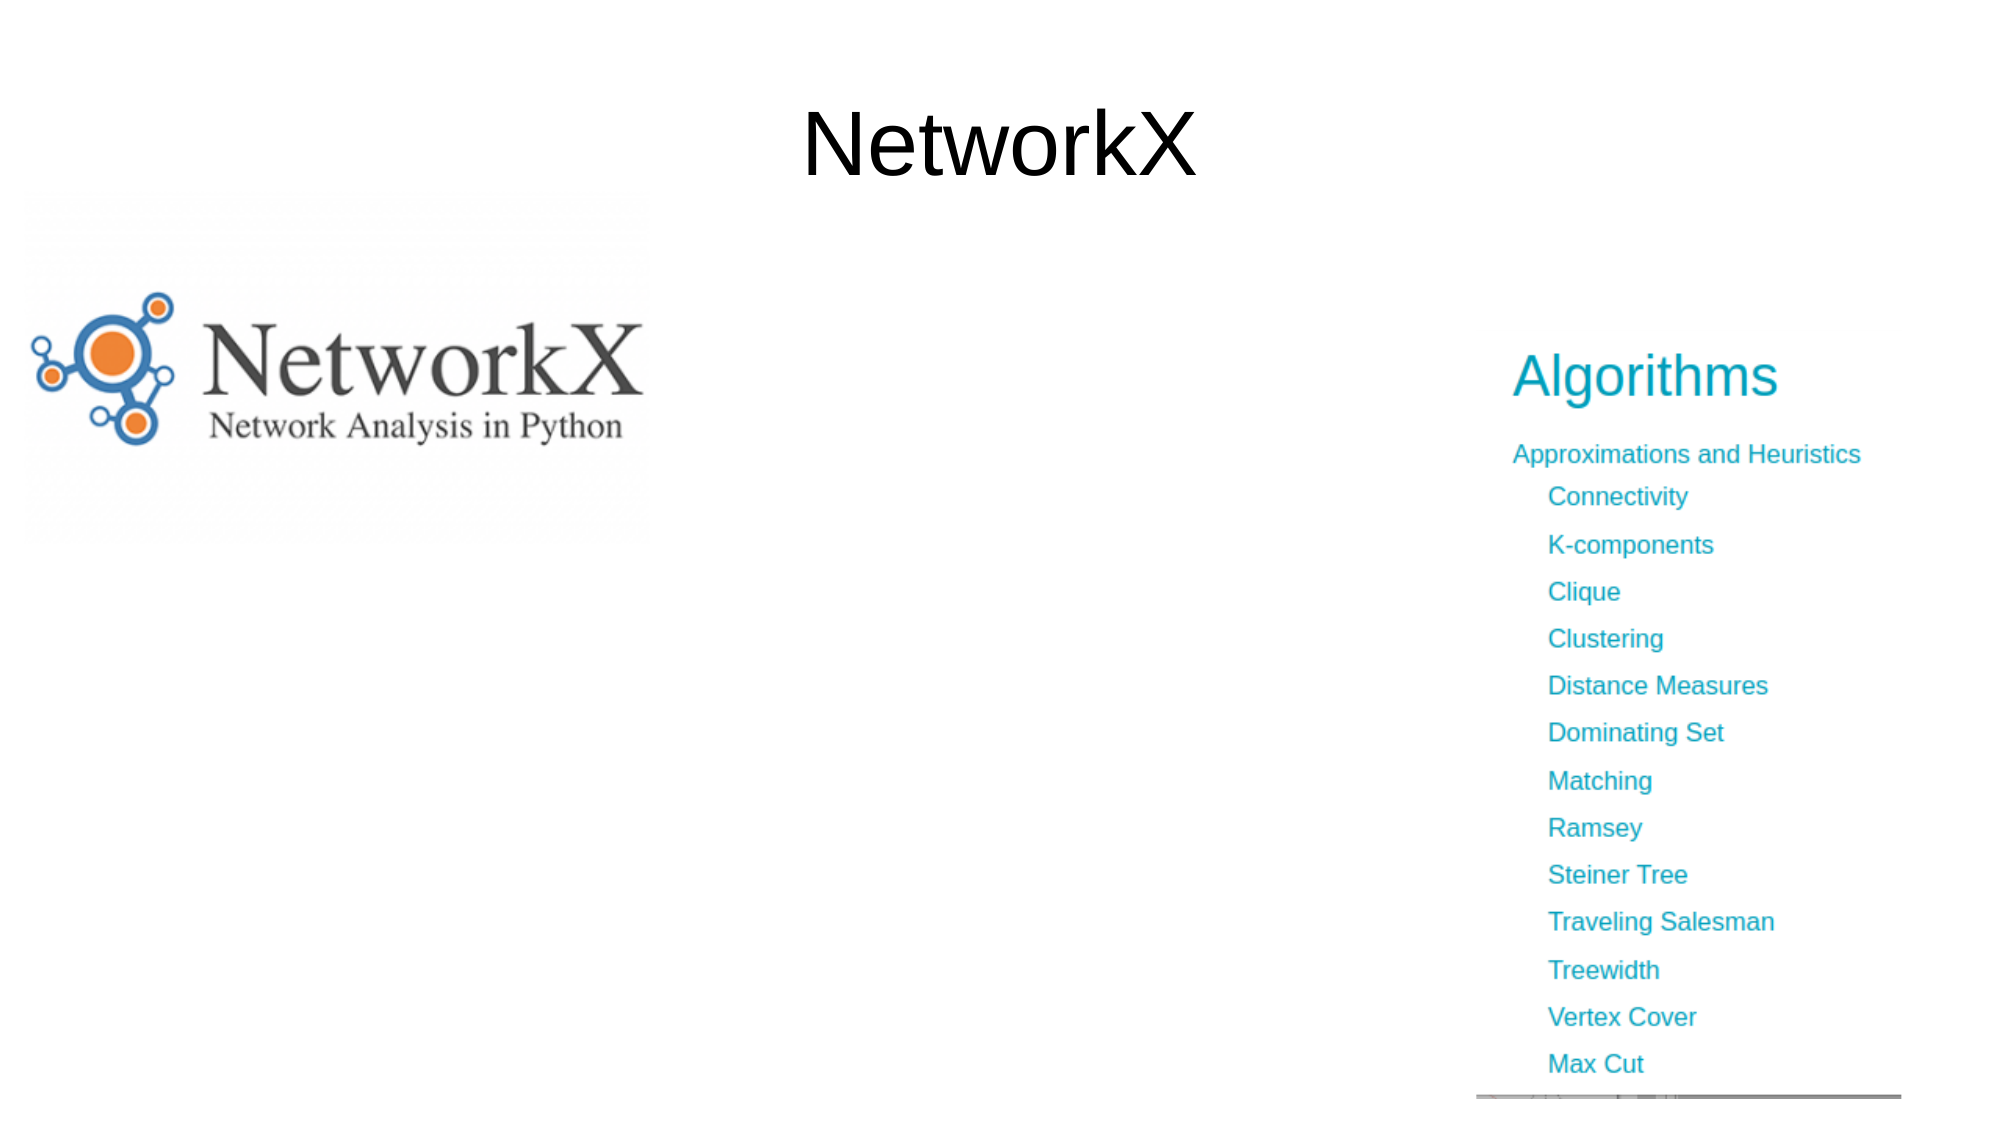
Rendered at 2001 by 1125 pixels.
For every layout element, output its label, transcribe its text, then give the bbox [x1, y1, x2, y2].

text_box NetworkX [99, 44, 1900, 233]
picture [1476, 330, 1902, 1099]
picture [24, 191, 650, 544]
